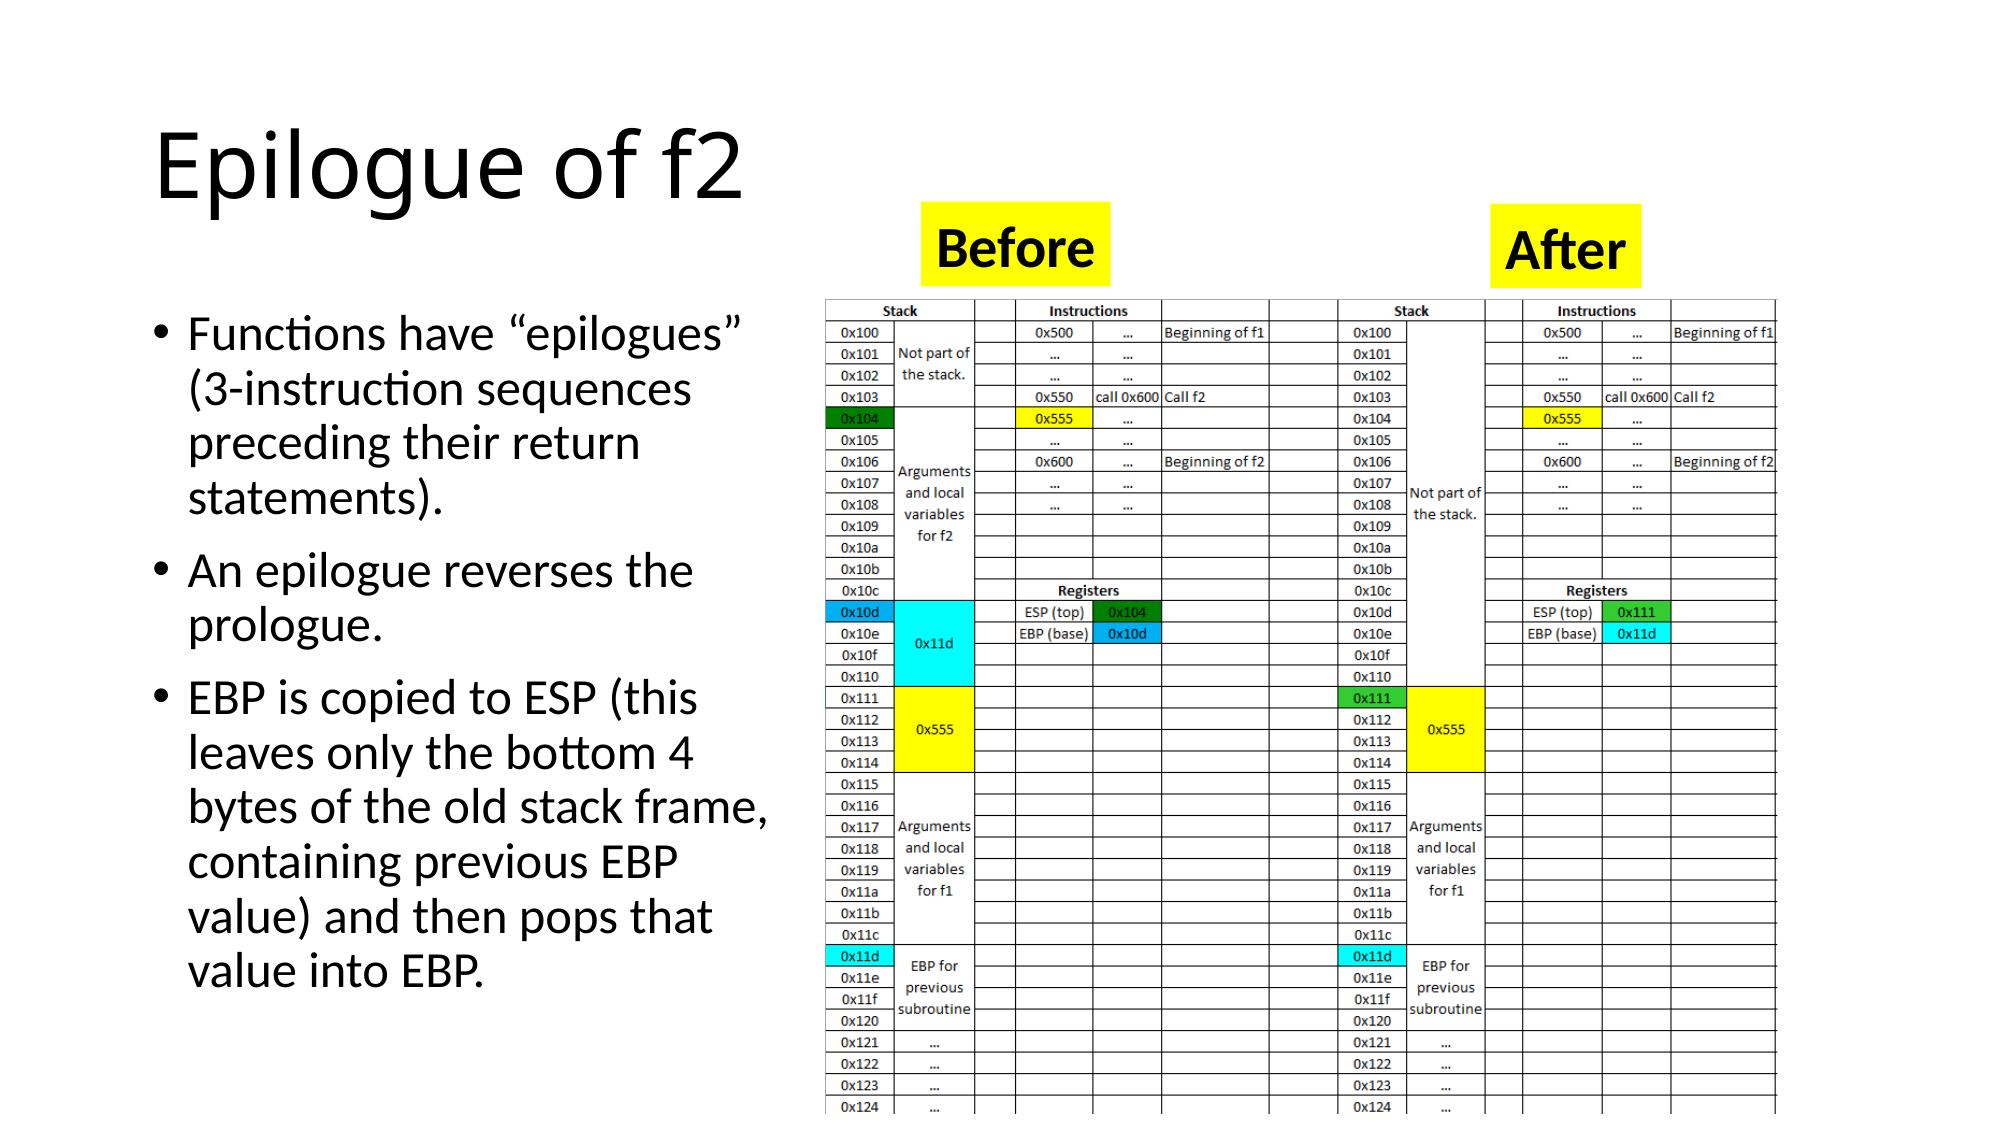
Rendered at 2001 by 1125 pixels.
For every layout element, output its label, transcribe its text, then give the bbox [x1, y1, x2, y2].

title Epilogue of f2 [137, 59, 1863, 278]
picture [824, 299, 1778, 1114]
text_box Before [921, 201, 1111, 287]
text_box After [1490, 203, 1642, 289]
list Functions have “epilogues” (3-instruction sequences preceding their return statements). An epilogue reverses the prologue. EBP is copied to ESP (this leaves only the bottom 4 bytes of the old stack frame, containing previous EBP value) and then pops that value into EBP. [137, 299, 808, 1014]
